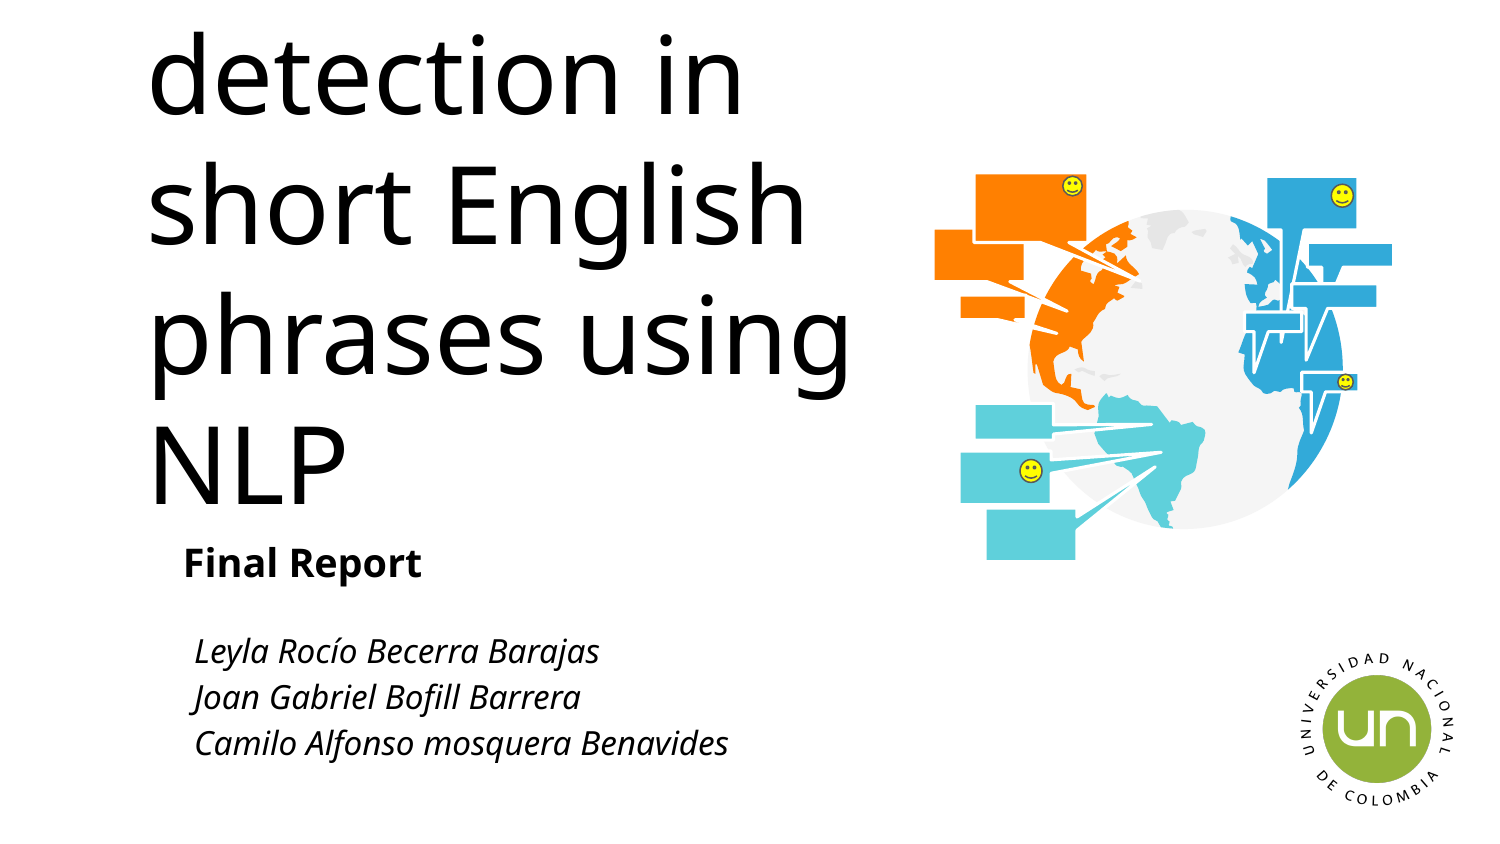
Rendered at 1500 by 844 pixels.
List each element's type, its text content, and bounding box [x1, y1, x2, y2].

text_box Final Report [167, 523, 566, 601]
text_box [959, 450, 1011, 505]
text_box [984, 507, 1078, 562]
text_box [1016, 209, 1354, 530]
text_box [973, 172, 1088, 243]
text_box [974, 403, 1011, 441]
text_box [958, 295, 1011, 323]
text_box [1357, 242, 1394, 268]
text_box [1062, 176, 1083, 196]
text_box [1265, 176, 1358, 230]
title Humor detection in short English phrases using NLP [131, 76, 940, 327]
subtitle Leyla Rocío Becerra Barajas Joan Gabriel Bofill Barrera Camilo Alfonso mosquera Benavides [179, 609, 771, 767]
text_box [933, 227, 1011, 291]
picture [1283, 636, 1470, 823]
text_box [1357, 283, 1378, 309]
text_box [1331, 184, 1354, 208]
